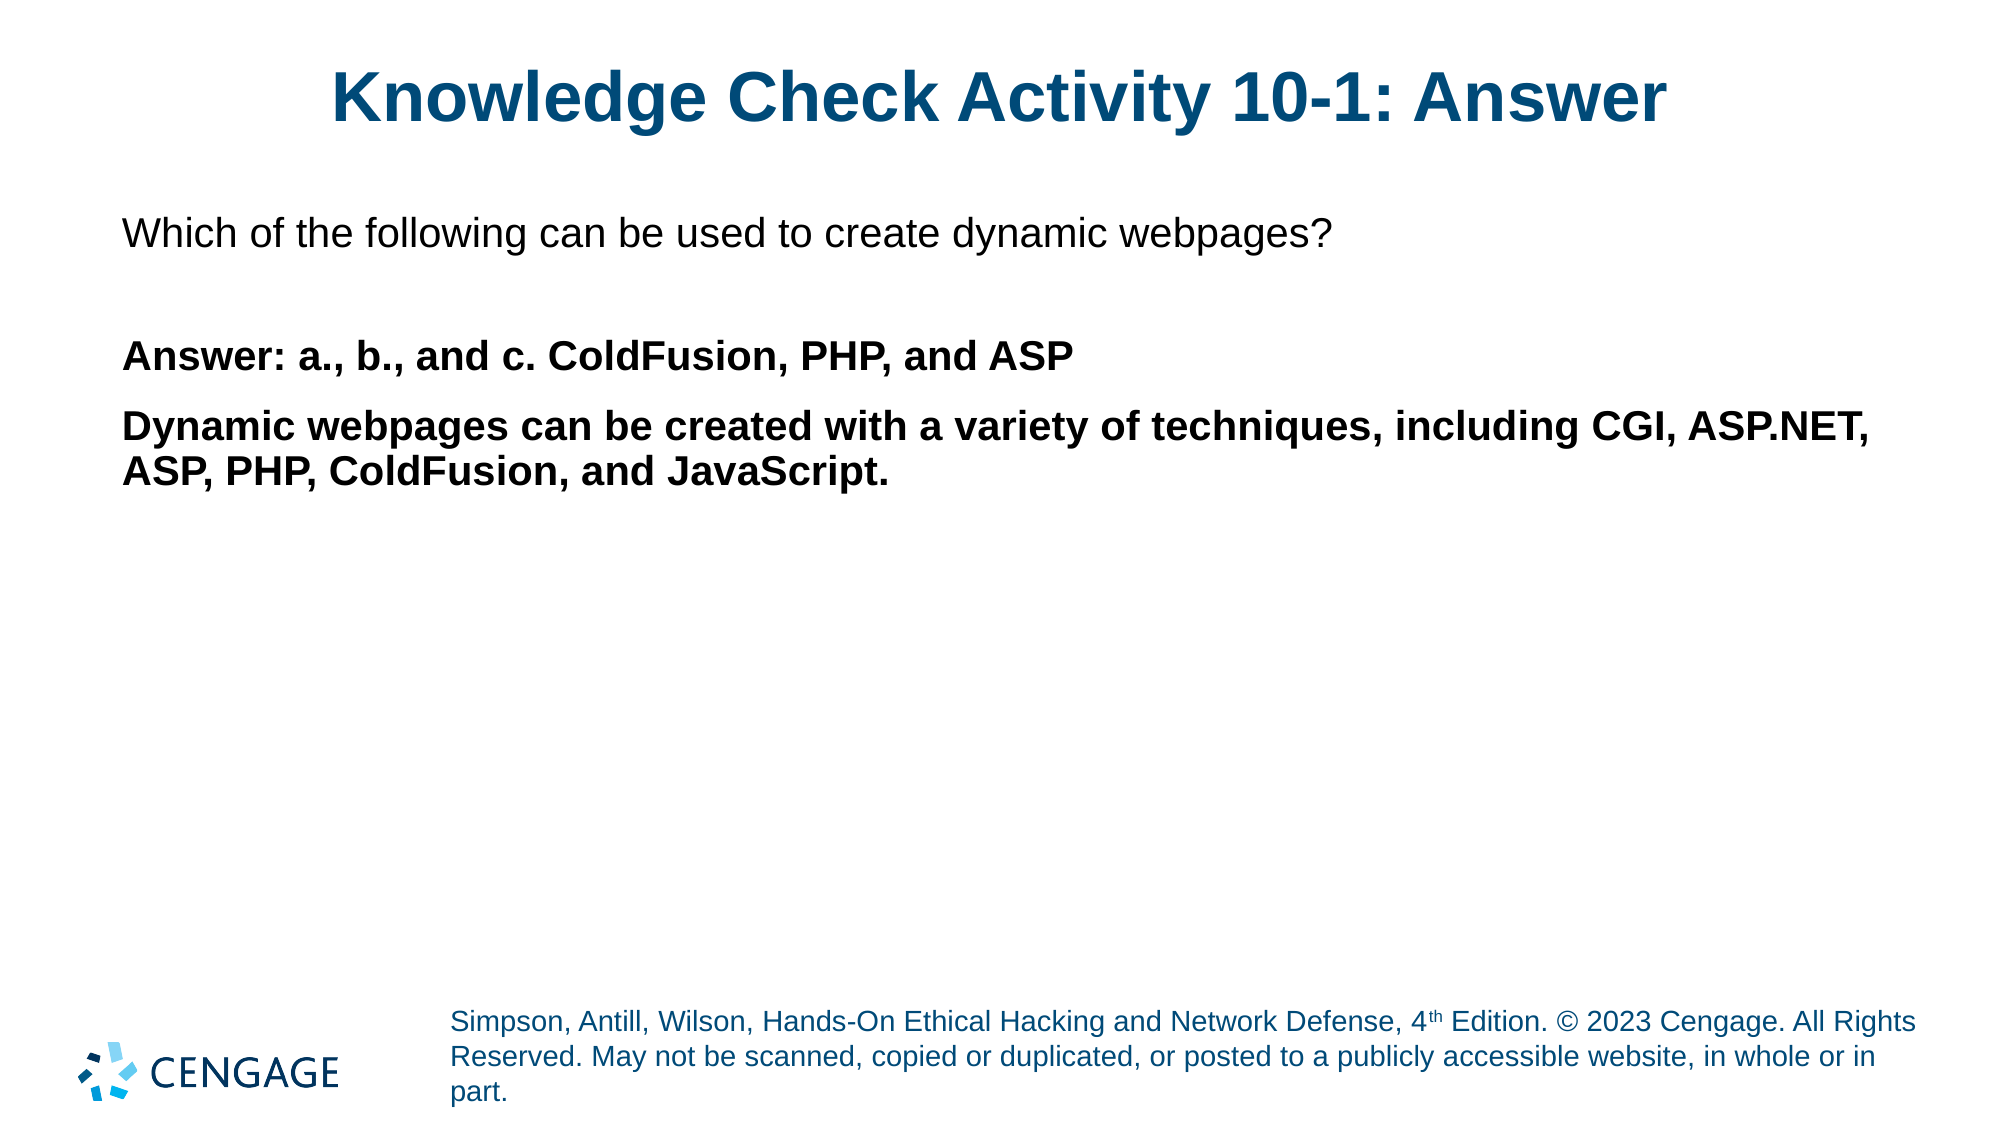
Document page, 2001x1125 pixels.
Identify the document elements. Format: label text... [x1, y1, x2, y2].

title Knowledge Check Activity 10-1: Answer [137, 59, 1863, 171]
list Which of the following can be used to create dynamic webpages? Answer: a., b., and c. ColdFusion, PHP, and ASP Dynamic webpages can be created with a variety of techniques, including CGI, ASP.NET, ASP, PHP, ColdFusion, and JavaScript. [121, 211, 1880, 824]
picture [78, 1042, 338, 1101]
